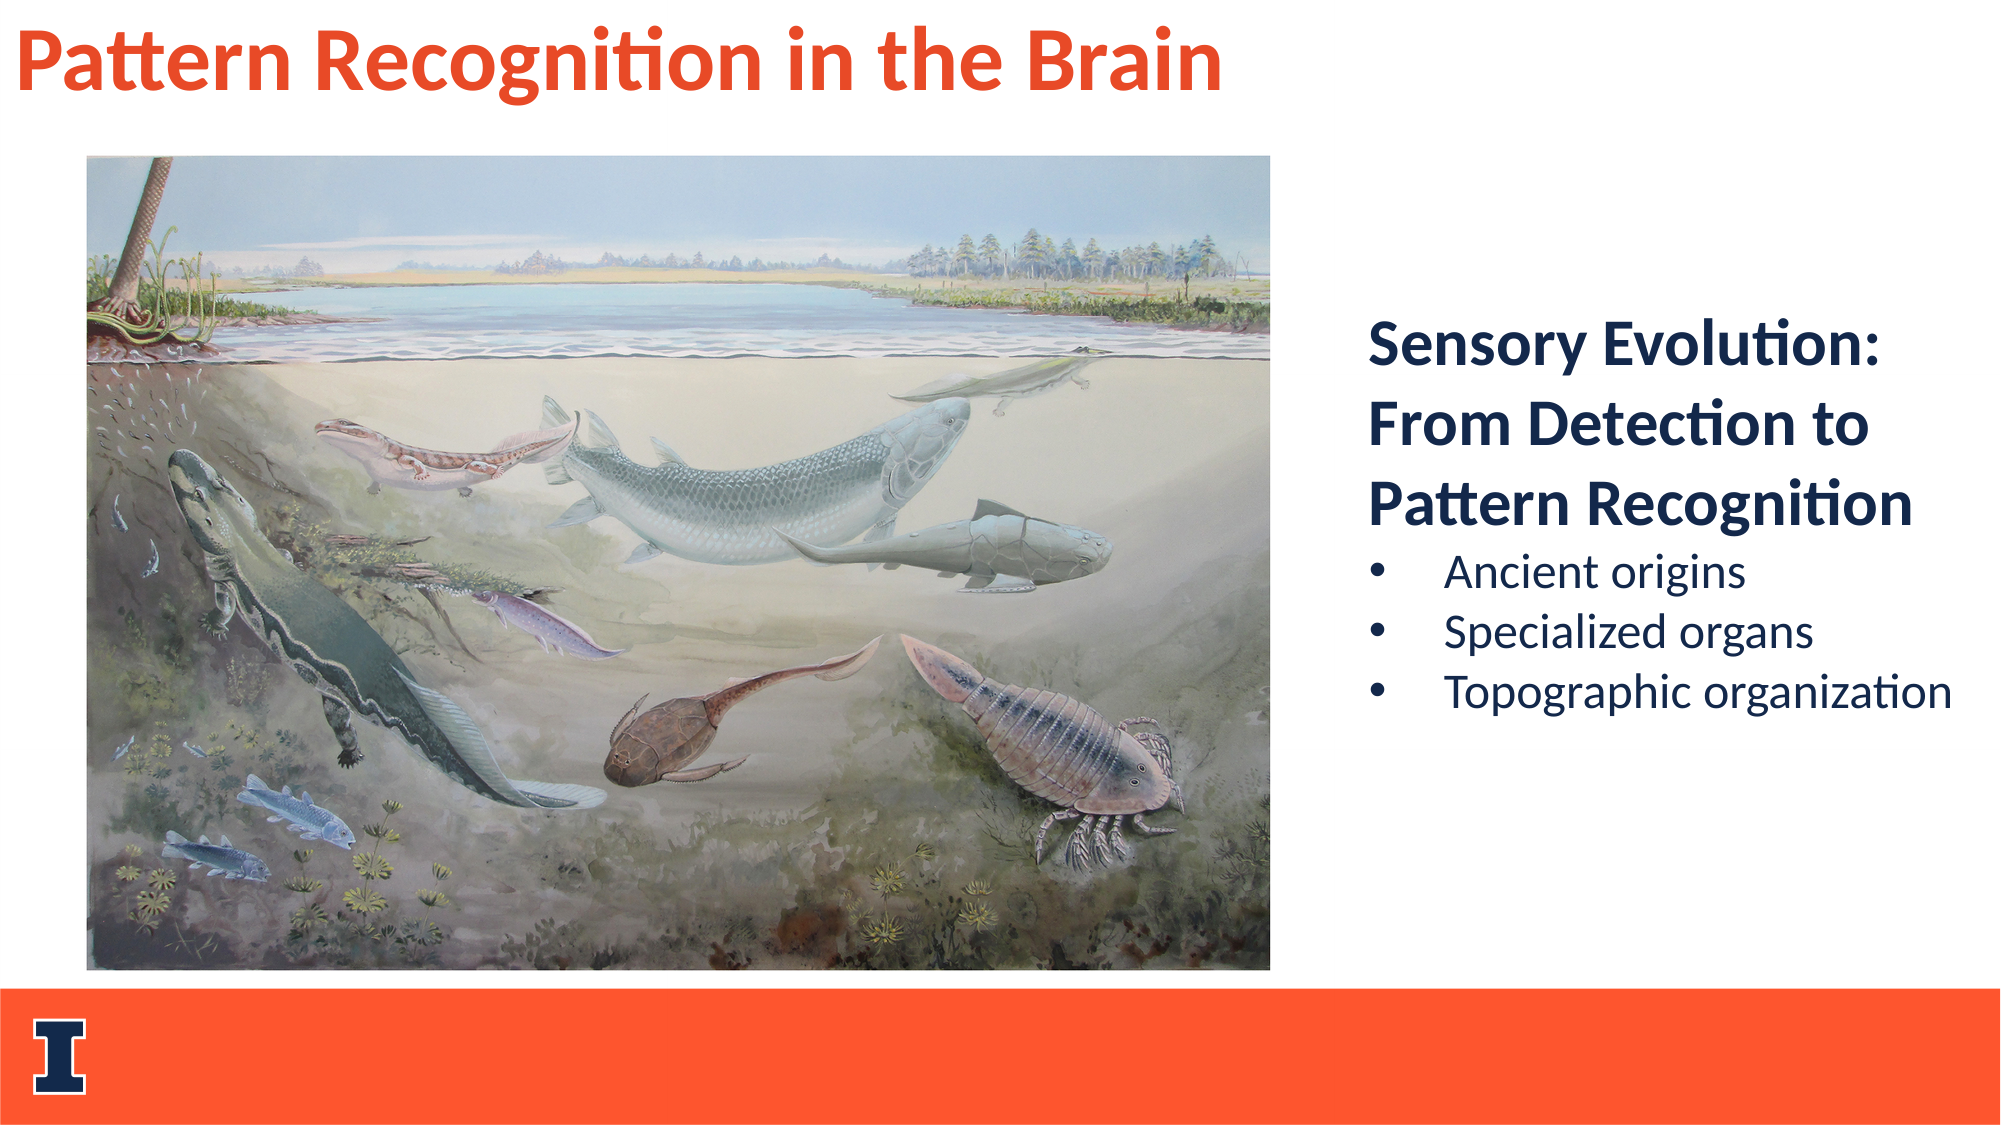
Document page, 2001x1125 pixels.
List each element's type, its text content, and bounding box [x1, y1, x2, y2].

text_box Sensory Evolution: From Detection to Pattern Recognition Ancient origins Specialized organs Topographic organization [1354, 291, 1979, 727]
text_box Pattern Recognition in the Brain [0, 0, 1884, 121]
picture [0, 0, 2001, 1125]
